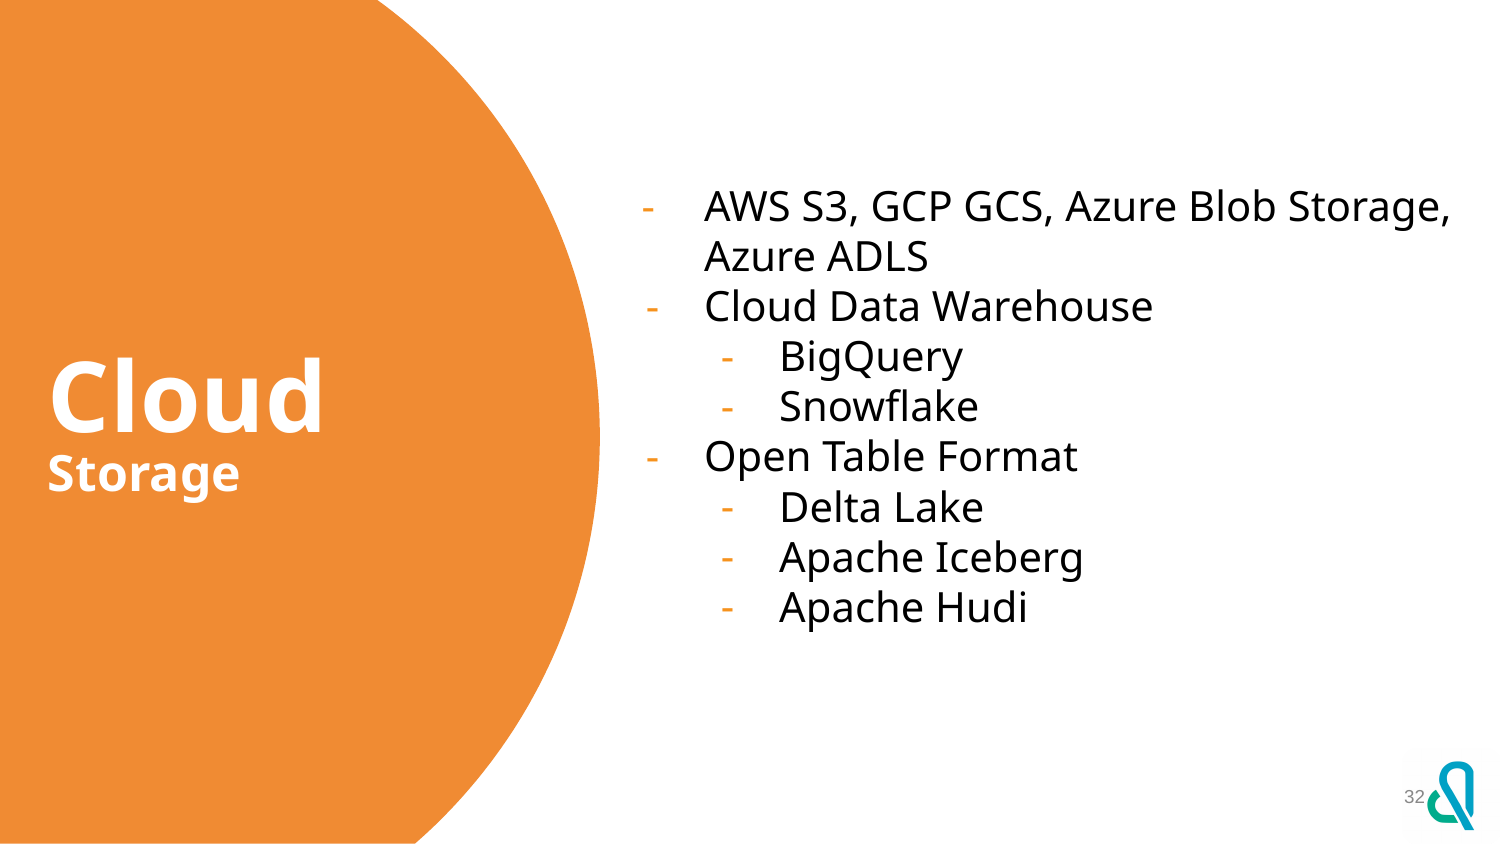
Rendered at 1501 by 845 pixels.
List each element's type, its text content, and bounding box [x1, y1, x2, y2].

text_box [1402, 748, 1501, 844]
text_box Storage [45, 452, 534, 502]
text_box [0, 0, 600, 844]
slide_number 32 [1080, 784, 1426, 844]
text_box AWS S3, GCP GCS, Azure Blob Storage, Azure ADLS Cloud Data Warehouse BigQuery Snowflake Open Table Format Delta Lake Apache Iceberg Apache Hudi [614, 165, 1478, 676]
text_box Cloud [45, 333, 534, 452]
